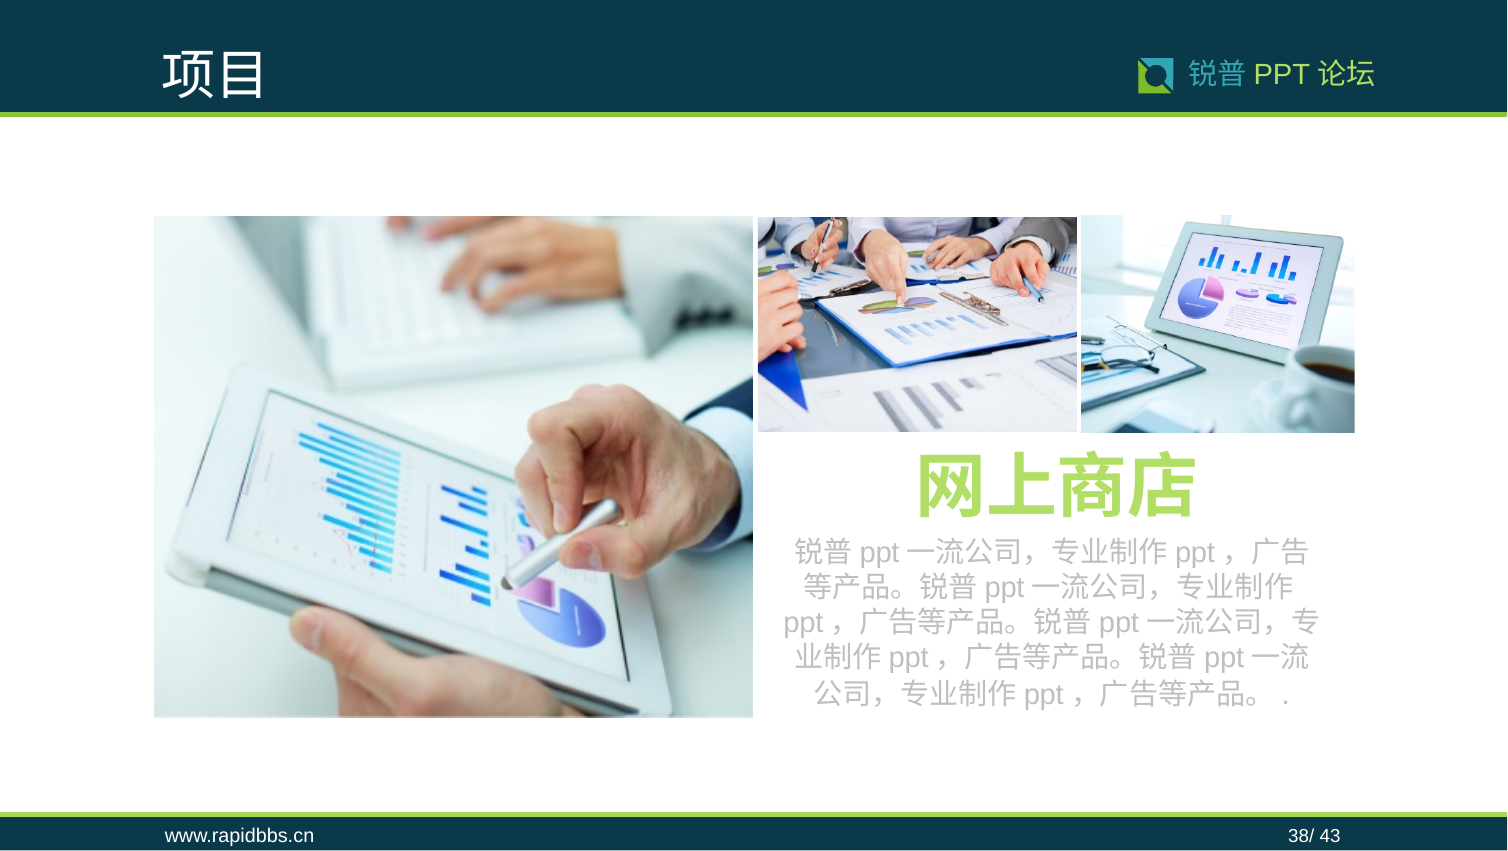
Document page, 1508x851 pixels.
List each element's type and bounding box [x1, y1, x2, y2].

text_box [0, 0, 1508, 851]
